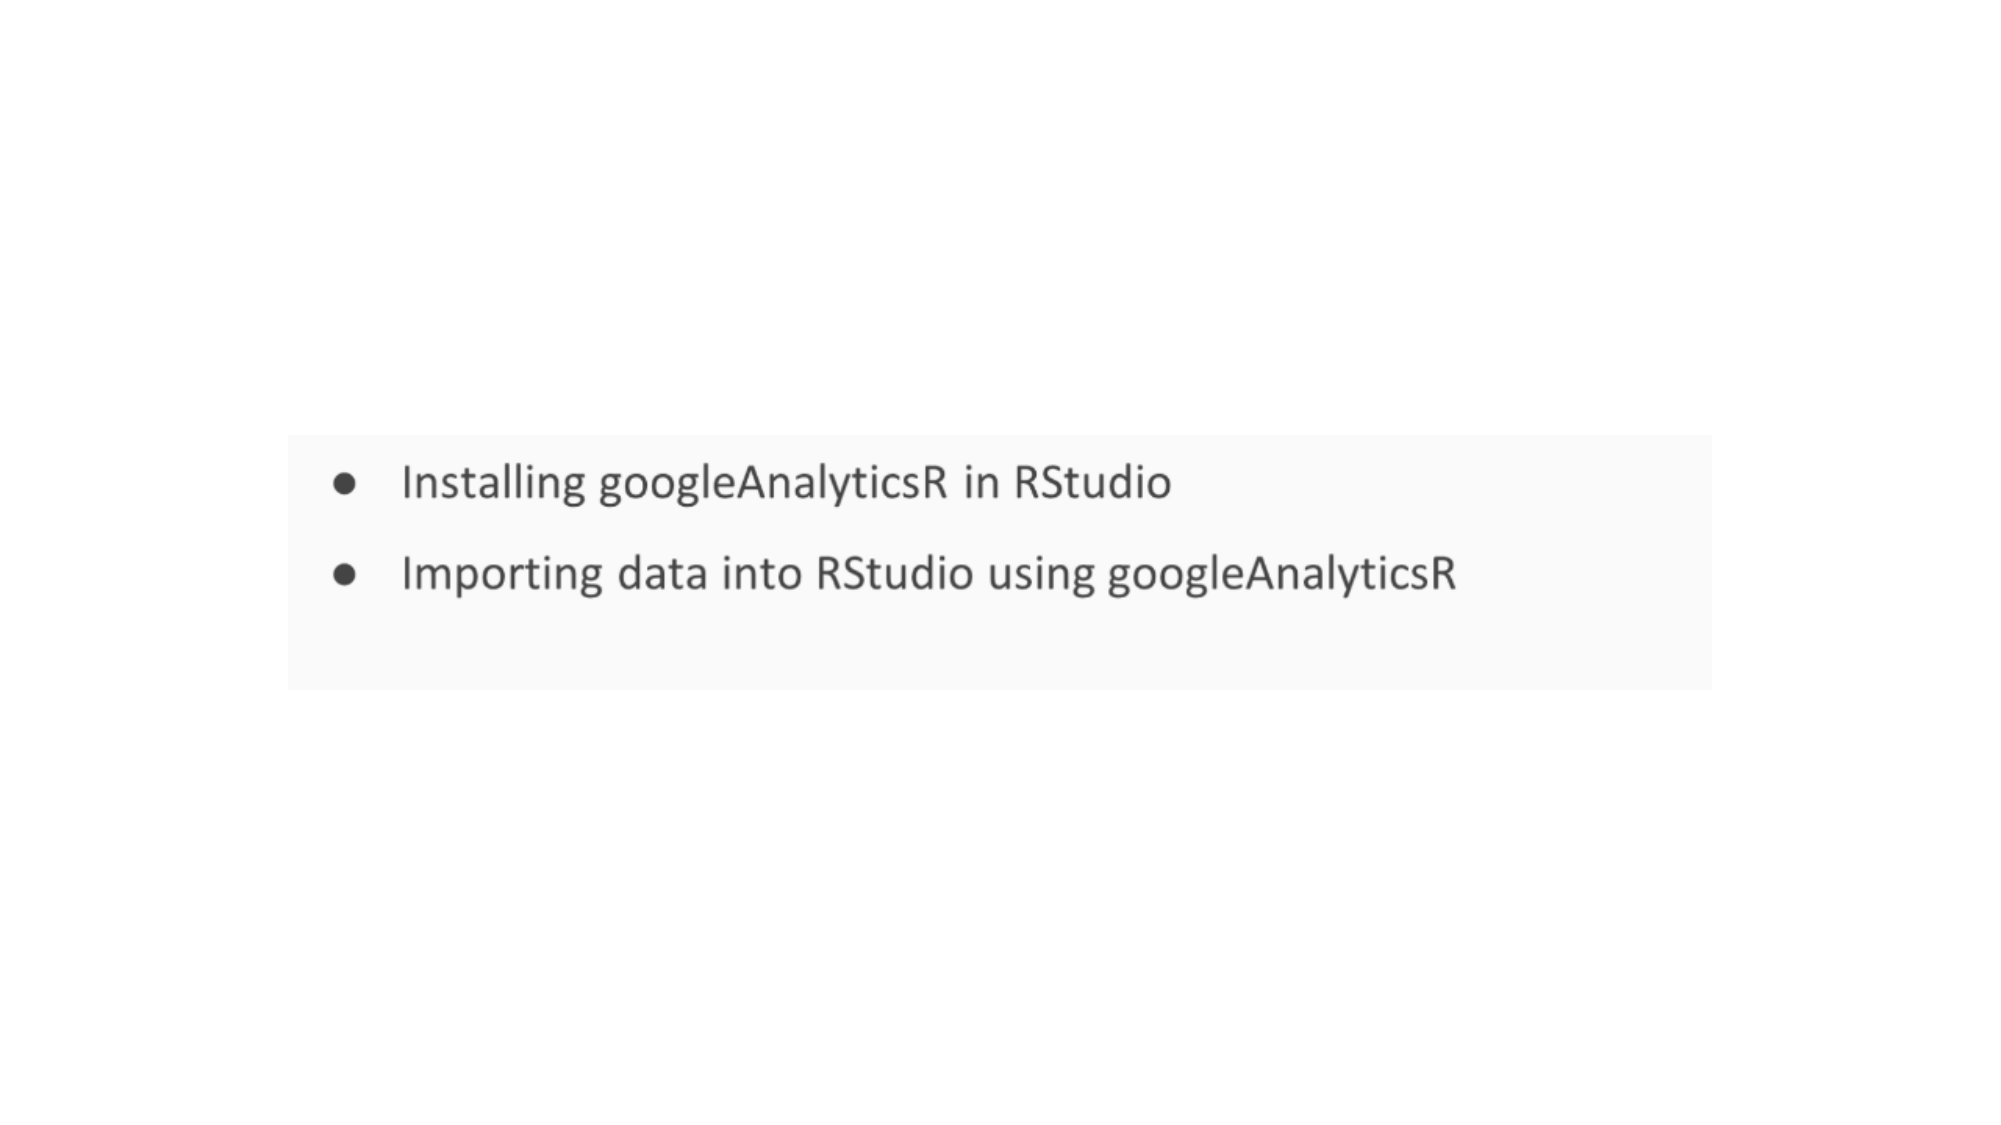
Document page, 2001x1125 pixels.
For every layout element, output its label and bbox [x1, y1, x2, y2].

picture [287, 434, 1713, 691]
